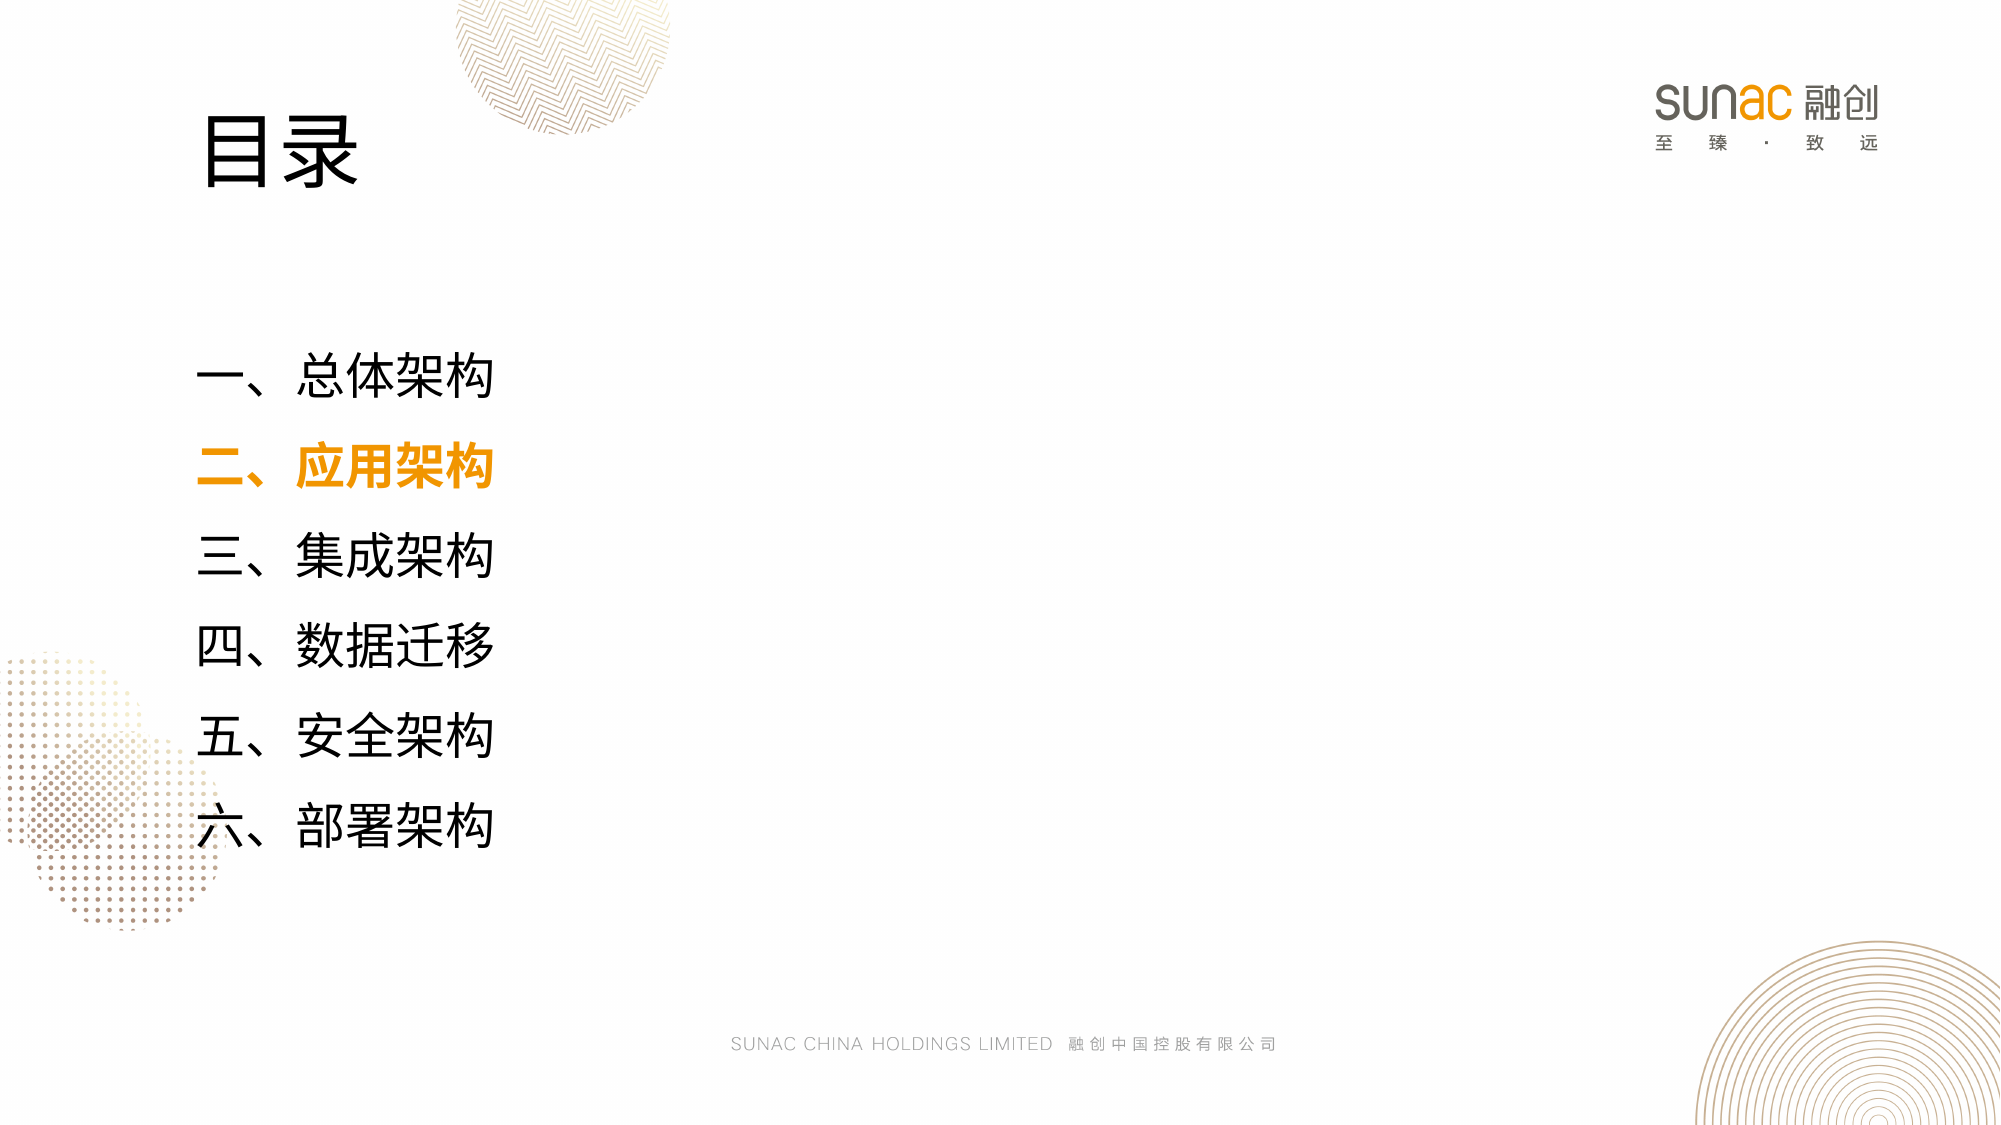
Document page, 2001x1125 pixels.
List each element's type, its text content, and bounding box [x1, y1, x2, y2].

picture [0, 0, 2000, 1125]
text_box 目录 [180, 90, 483, 206]
text_box 一、总体架构 二、应用架构 三、集成架构 四、数据迁移 五、安全架构 六、部署架构 [180, 314, 496, 855]
